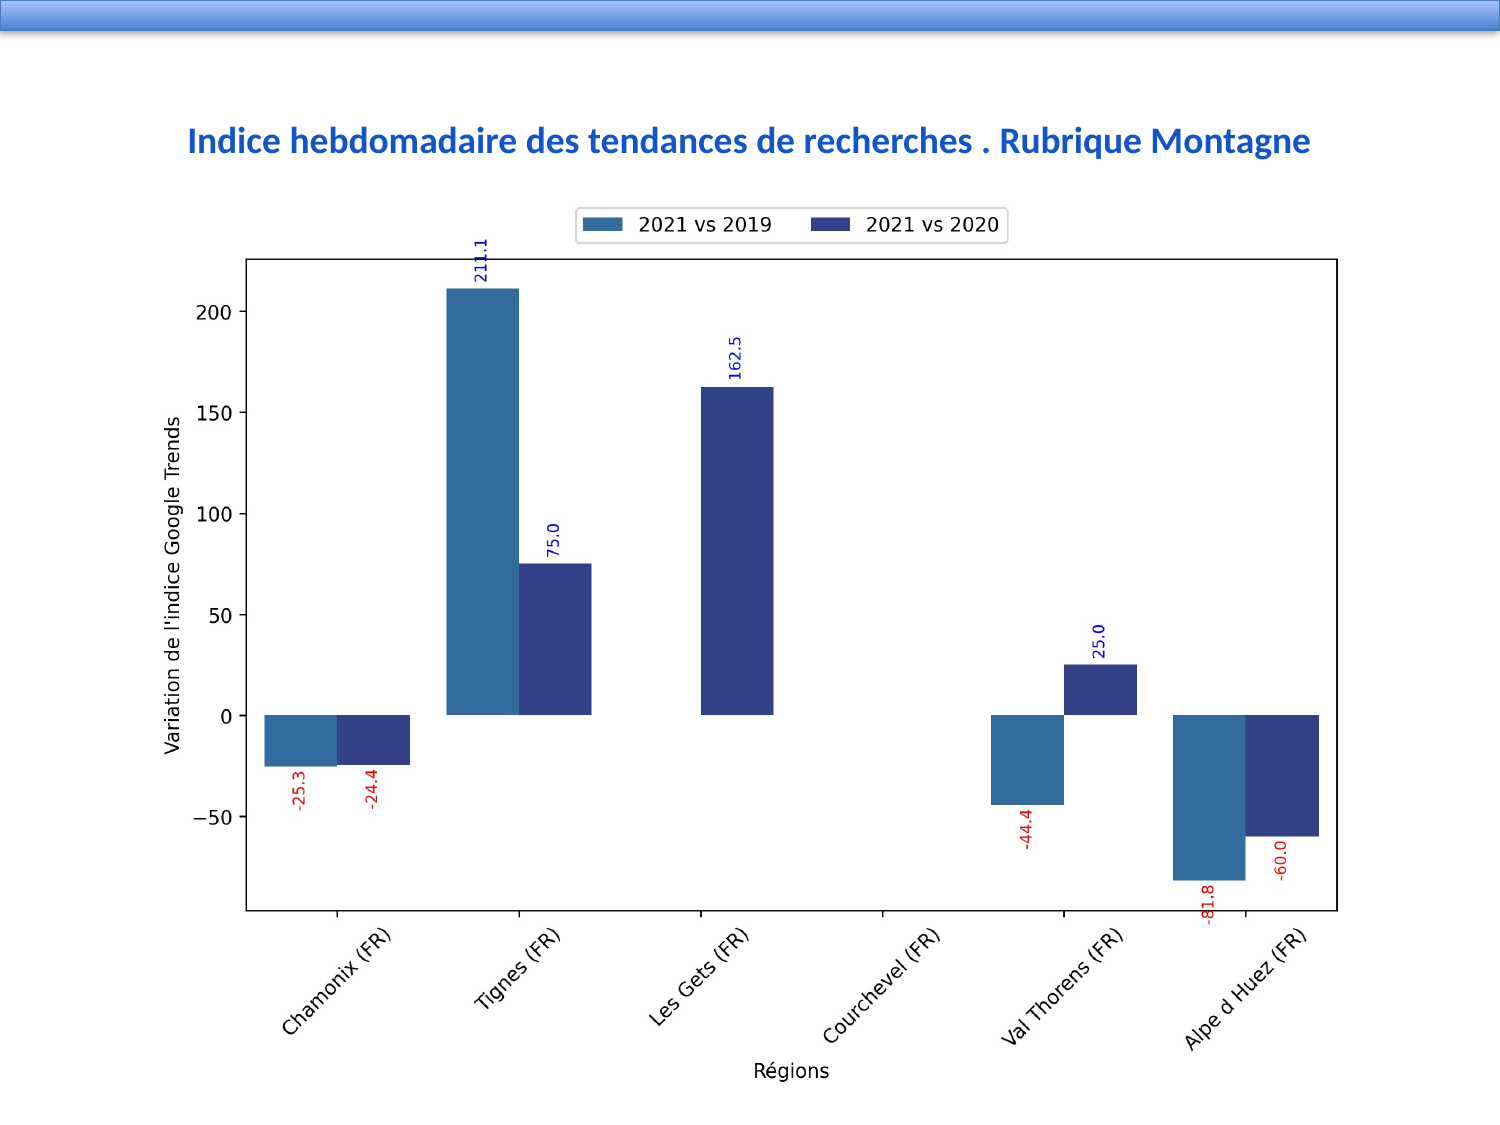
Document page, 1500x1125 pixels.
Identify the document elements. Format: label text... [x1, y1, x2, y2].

picture [149, 194, 1351, 1095]
title Indice hebdomadaire des tendances de recherches . Rubrique Montagne [75, 45, 1425, 233]
text_box [0, 0, 1500, 31]
